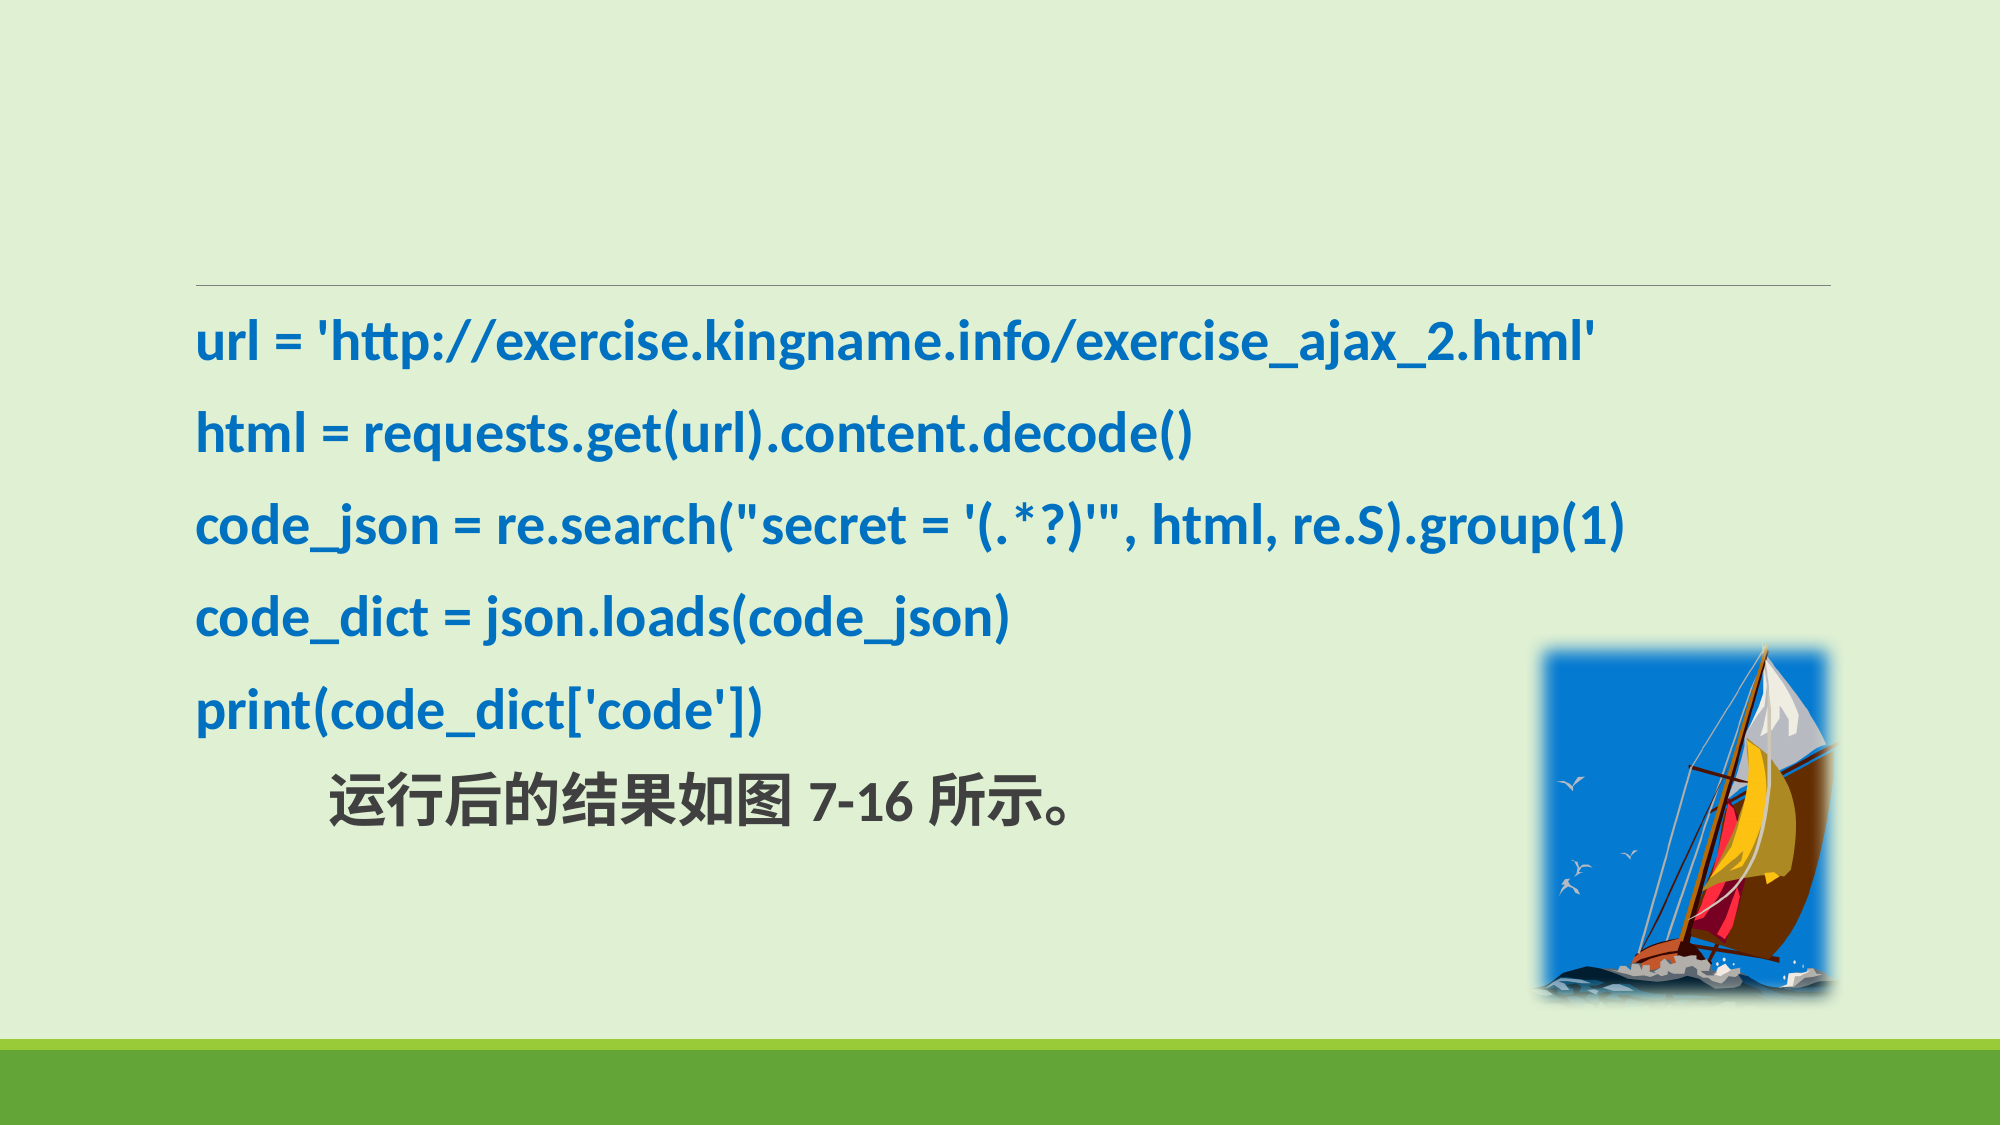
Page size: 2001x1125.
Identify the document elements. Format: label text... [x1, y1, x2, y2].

picture [1525, 632, 1846, 1012]
list url = 'http://exercise.kingname.info/exercise_ajax_2.html' html = requests.get(url).content.decode() code_json = re.search("secret = '(.*?)'", html, re.S).group(1) code_dict = json.loads(code_json) print(code_dict['code']) 运行后的结果如图7-16所示。 [180, 302, 1830, 963]
